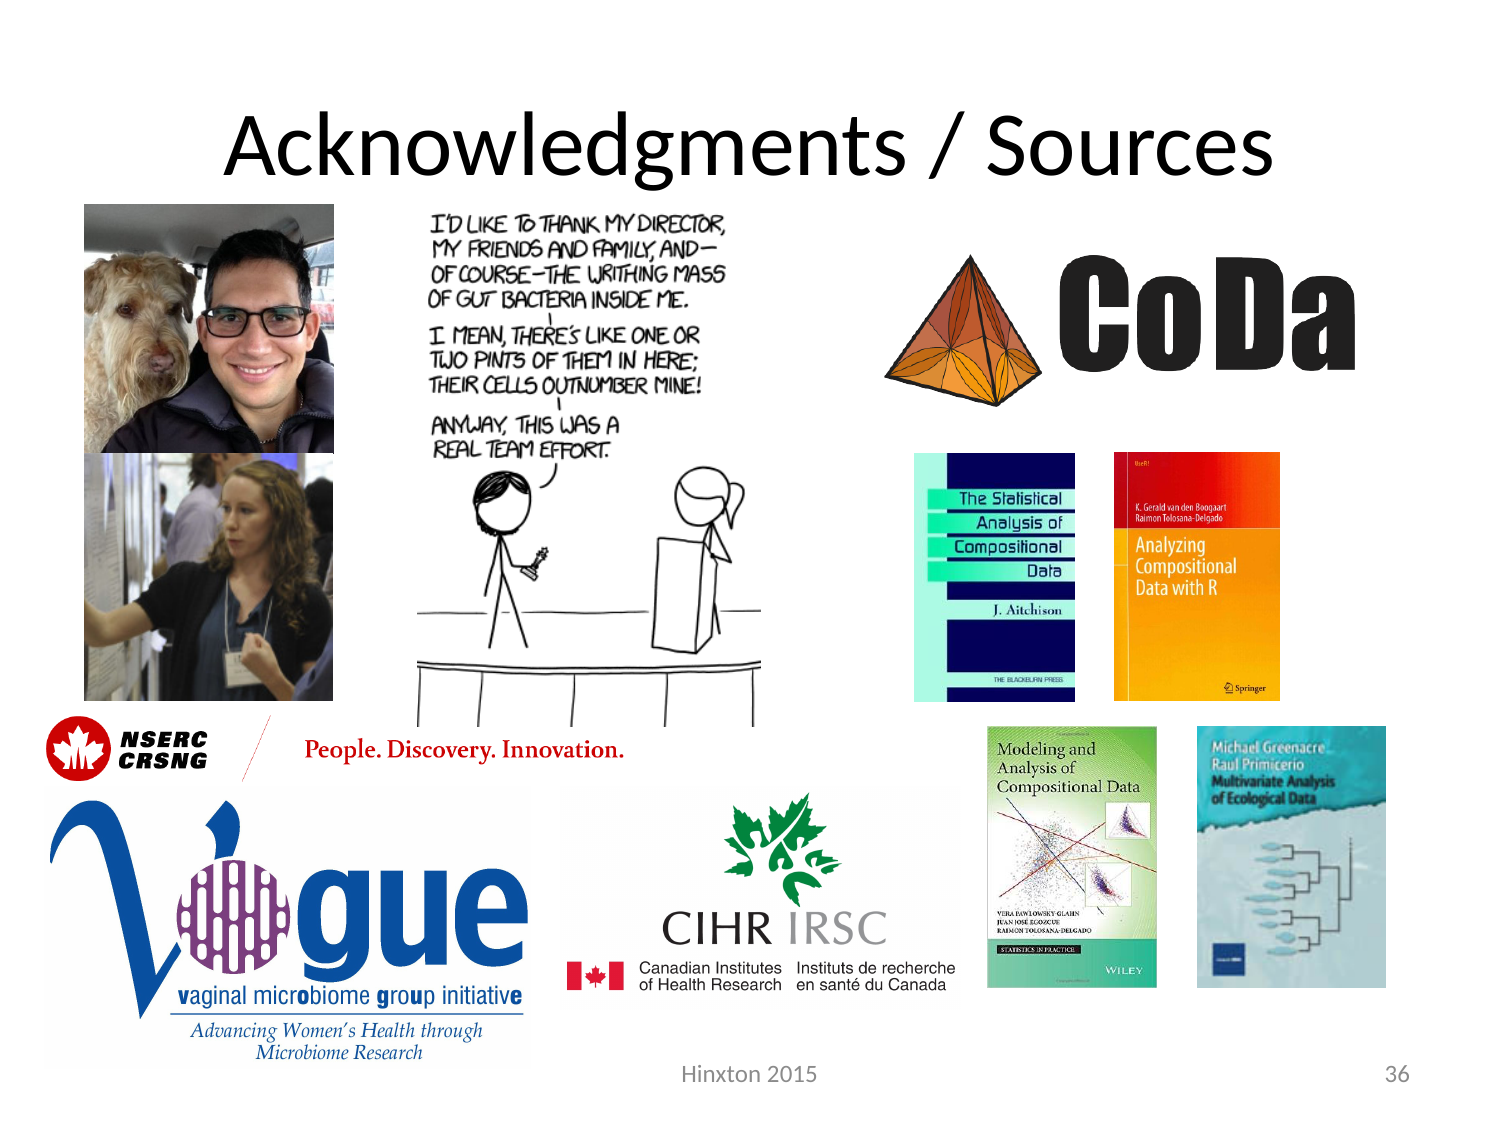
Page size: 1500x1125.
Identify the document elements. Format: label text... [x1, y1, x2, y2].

picture [914, 452, 1076, 703]
picture [1196, 726, 1386, 989]
picture [44, 786, 532, 1069]
slide_number 36 [1074, 1042, 1425, 1103]
title Acknowledgments / Sources [75, 45, 1425, 233]
picture [84, 204, 334, 702]
picture [1114, 451, 1280, 702]
footer Hinxton 2015 [512, 1042, 988, 1103]
picture [987, 726, 1157, 989]
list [44, 587, 629, 909]
picture [560, 786, 961, 1011]
picture [866, 232, 1386, 421]
picture [417, 204, 761, 727]
